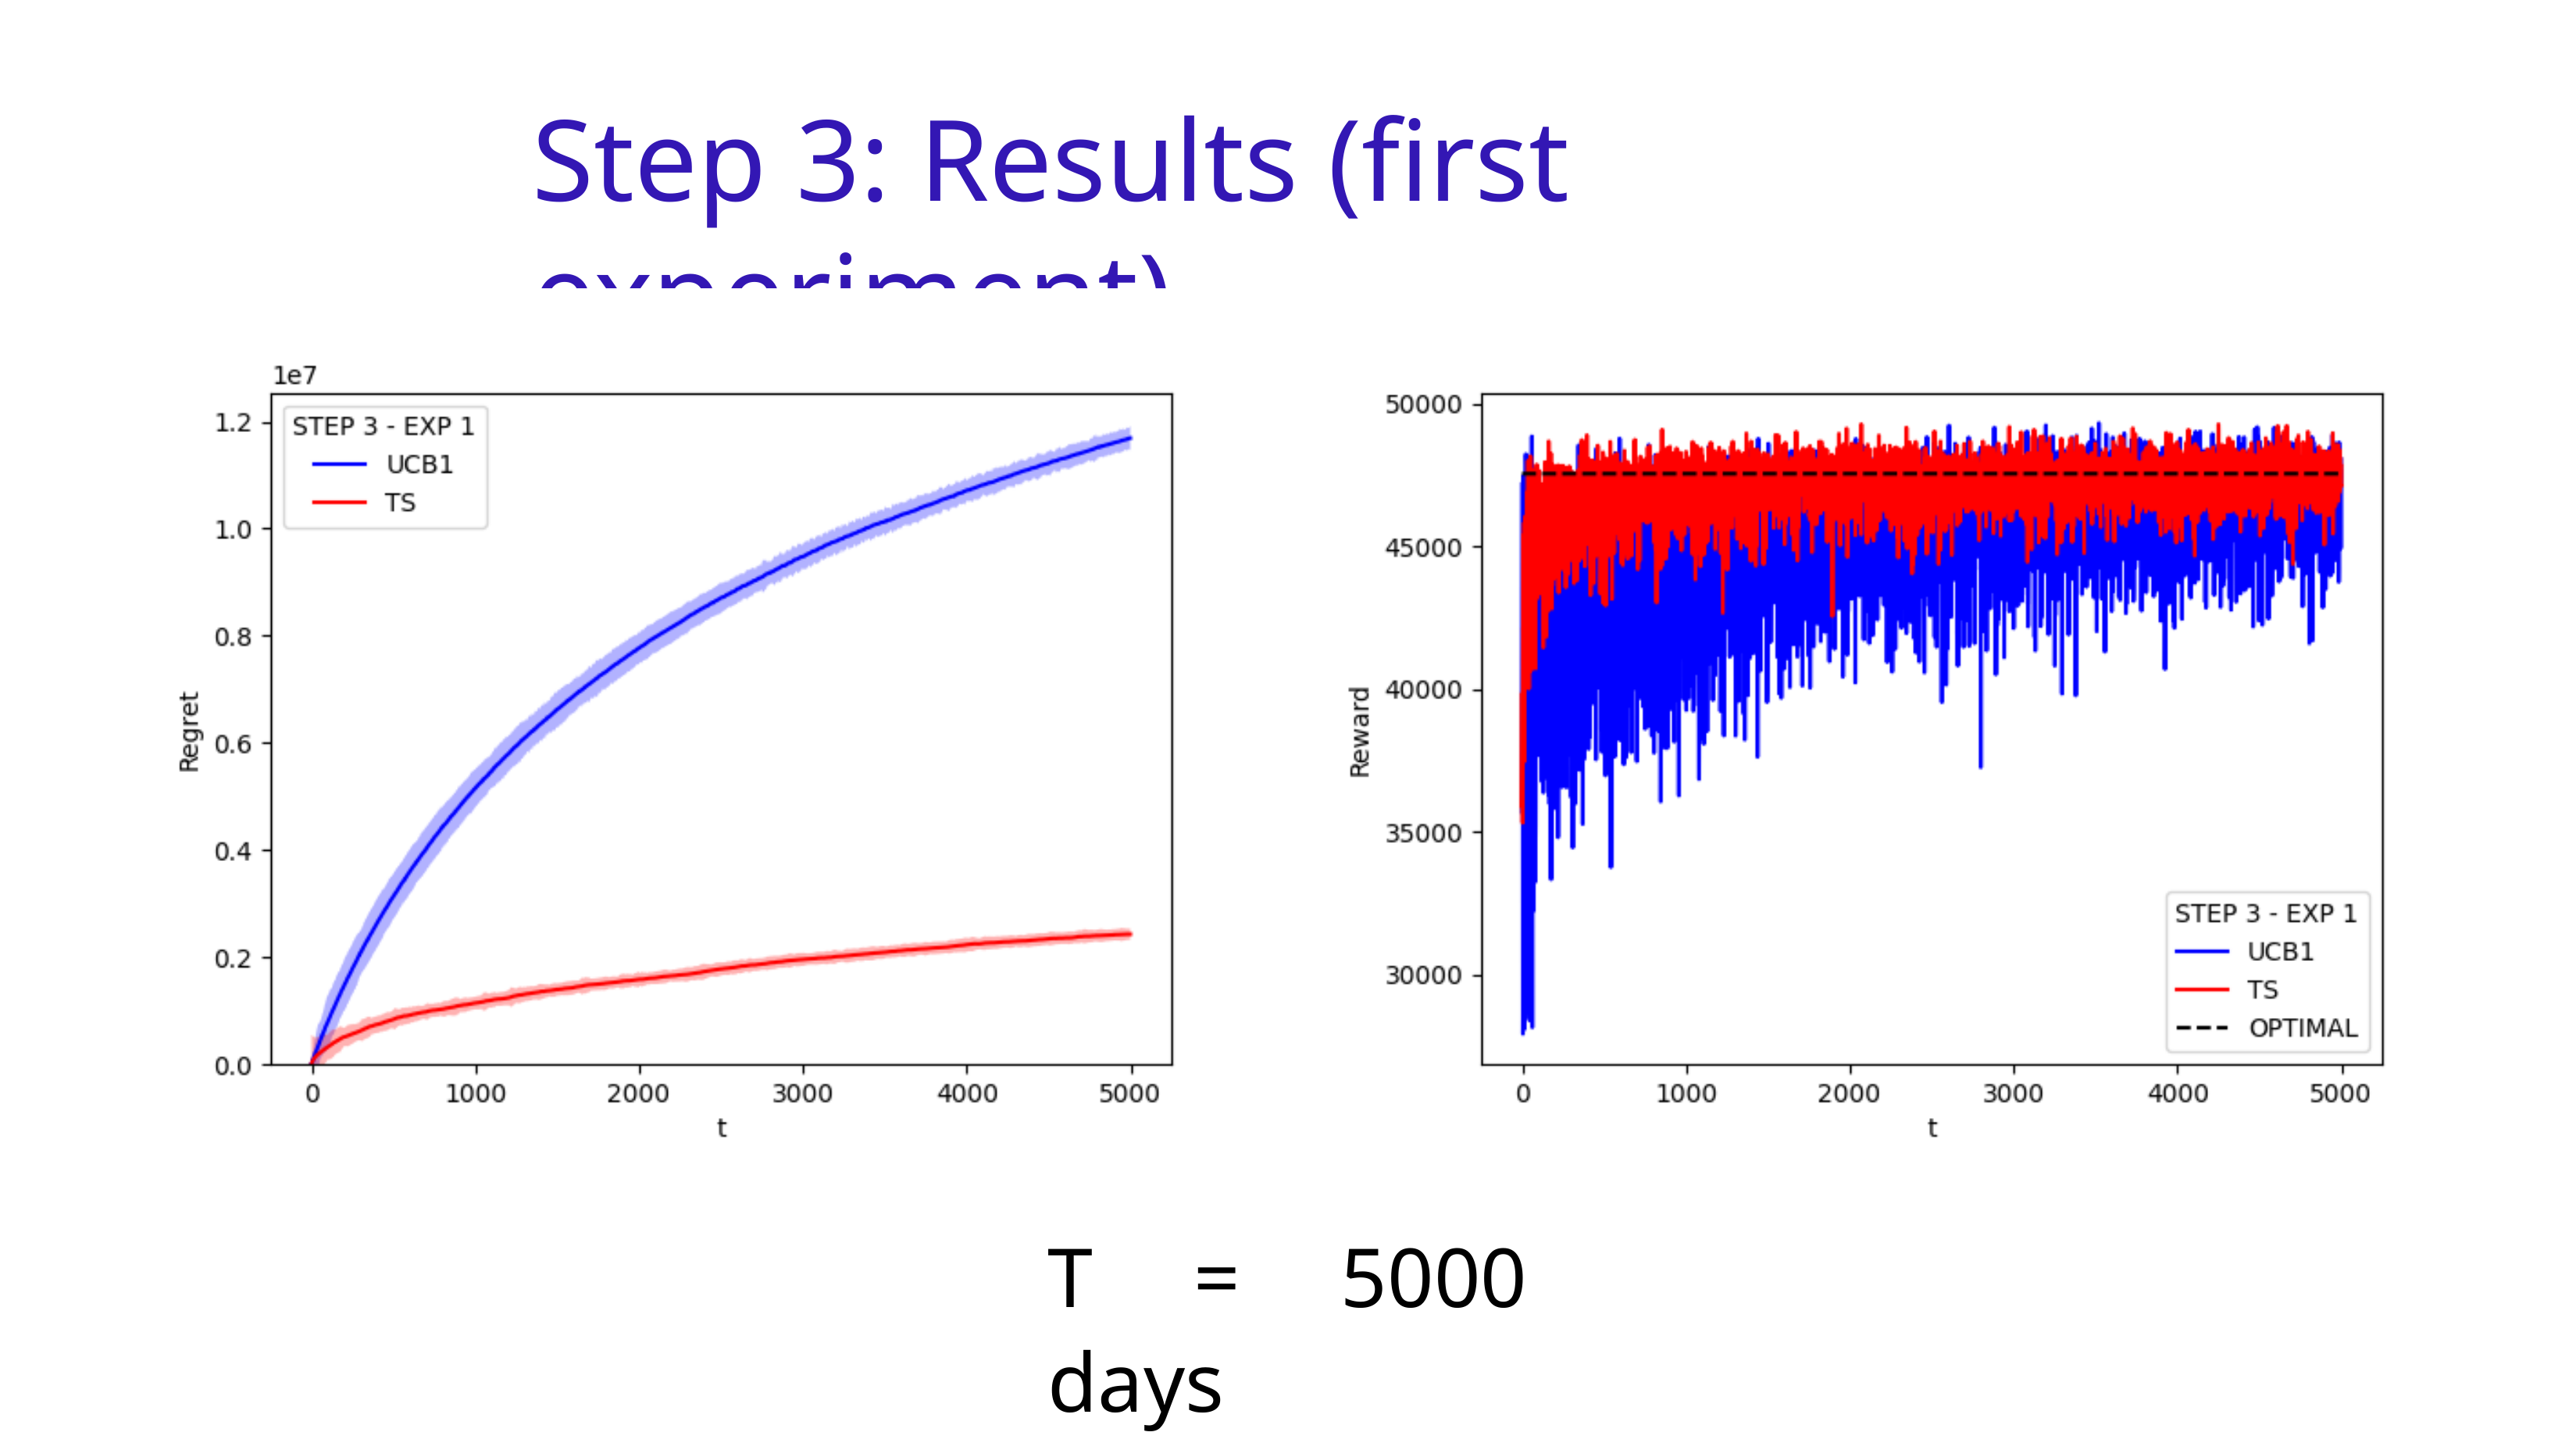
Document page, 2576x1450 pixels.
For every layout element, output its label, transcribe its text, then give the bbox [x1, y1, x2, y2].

title Step 3: Results (first experiment) [532, 88, 2044, 236]
picture [1336, 288, 2499, 1161]
text_box T = 5000 days [1036, 1213, 1540, 1434]
picture [126, 288, 1289, 1161]
